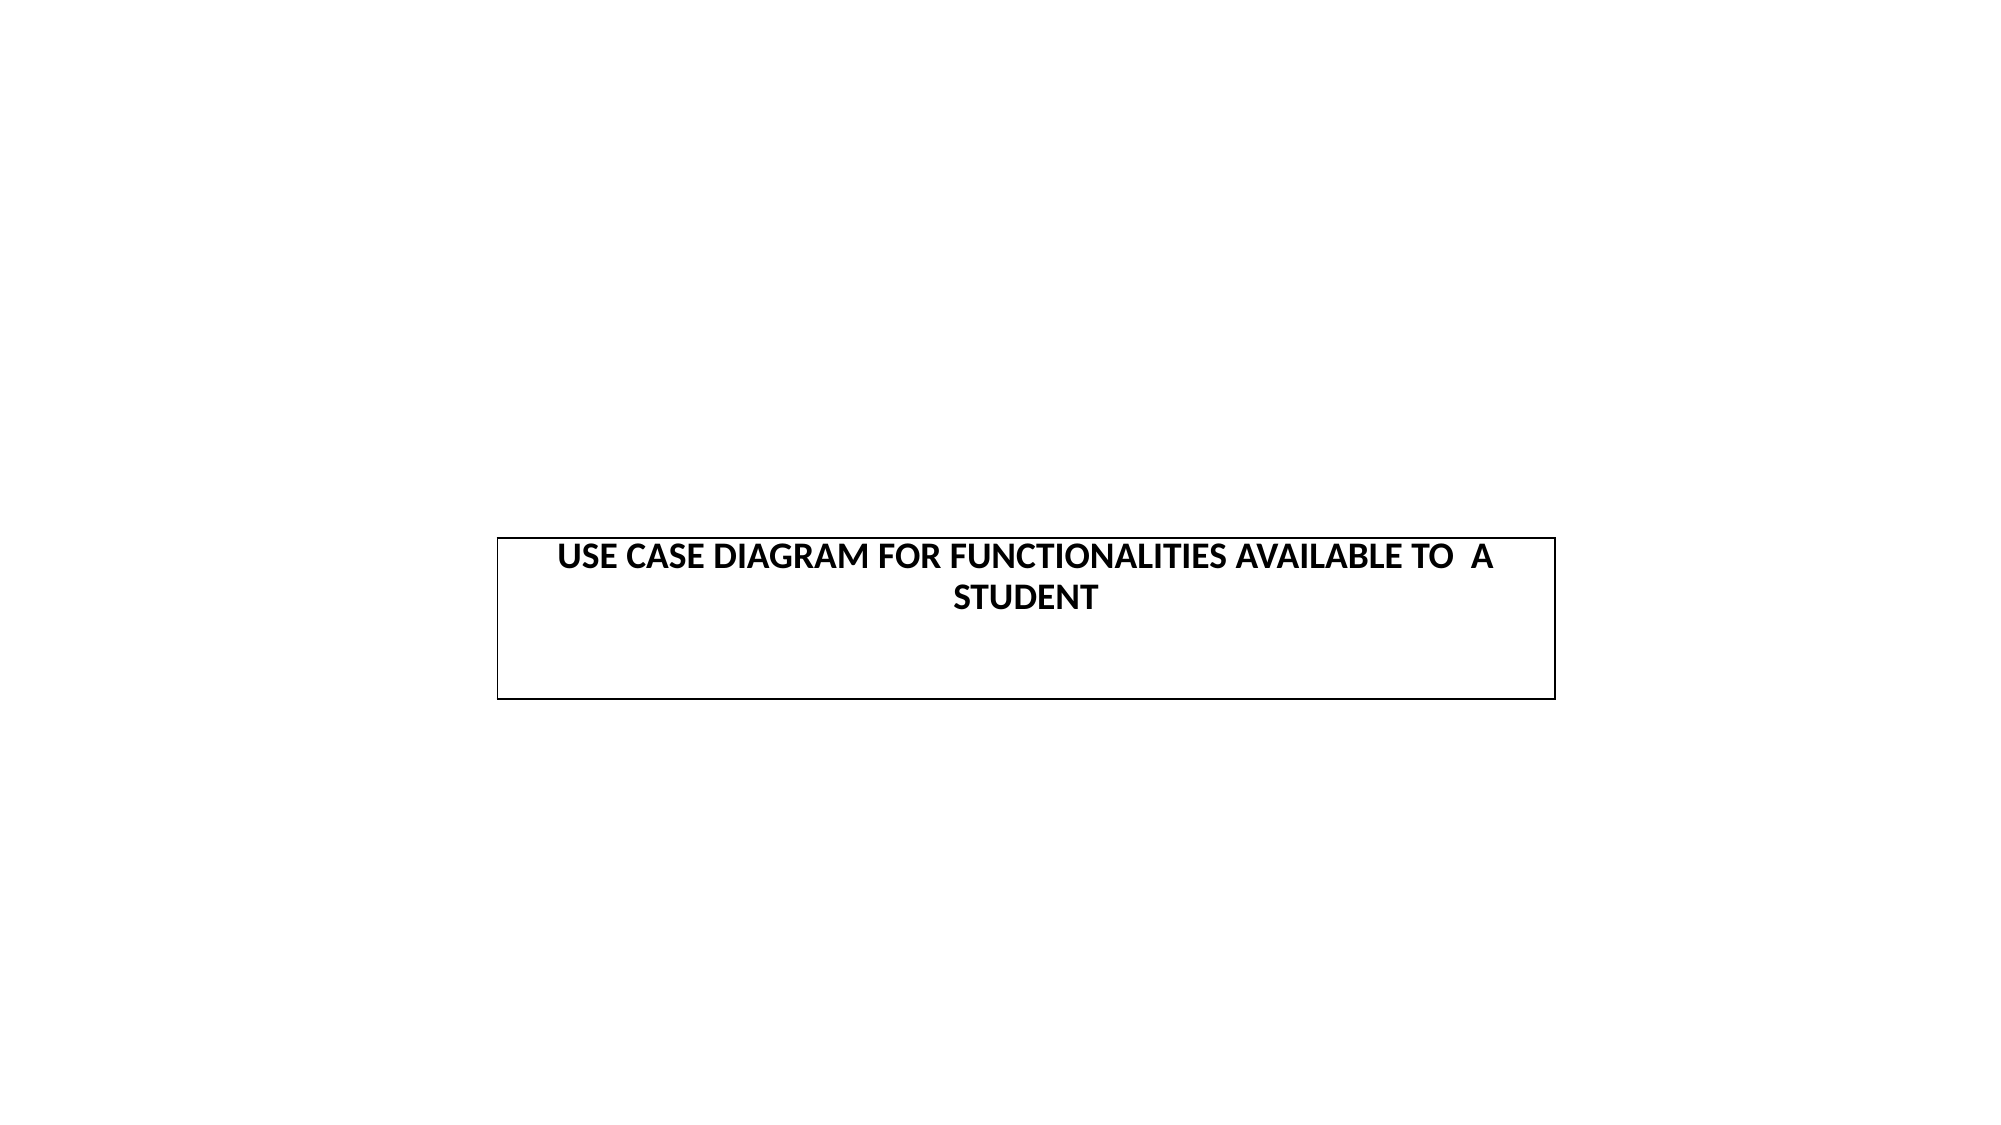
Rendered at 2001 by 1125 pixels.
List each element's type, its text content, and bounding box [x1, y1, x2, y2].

table_header USE CASE DIAGRAM FOR FUNCTIONALITIES AVAILABLE TO A STUDENT [498, 539, 1554, 698]
